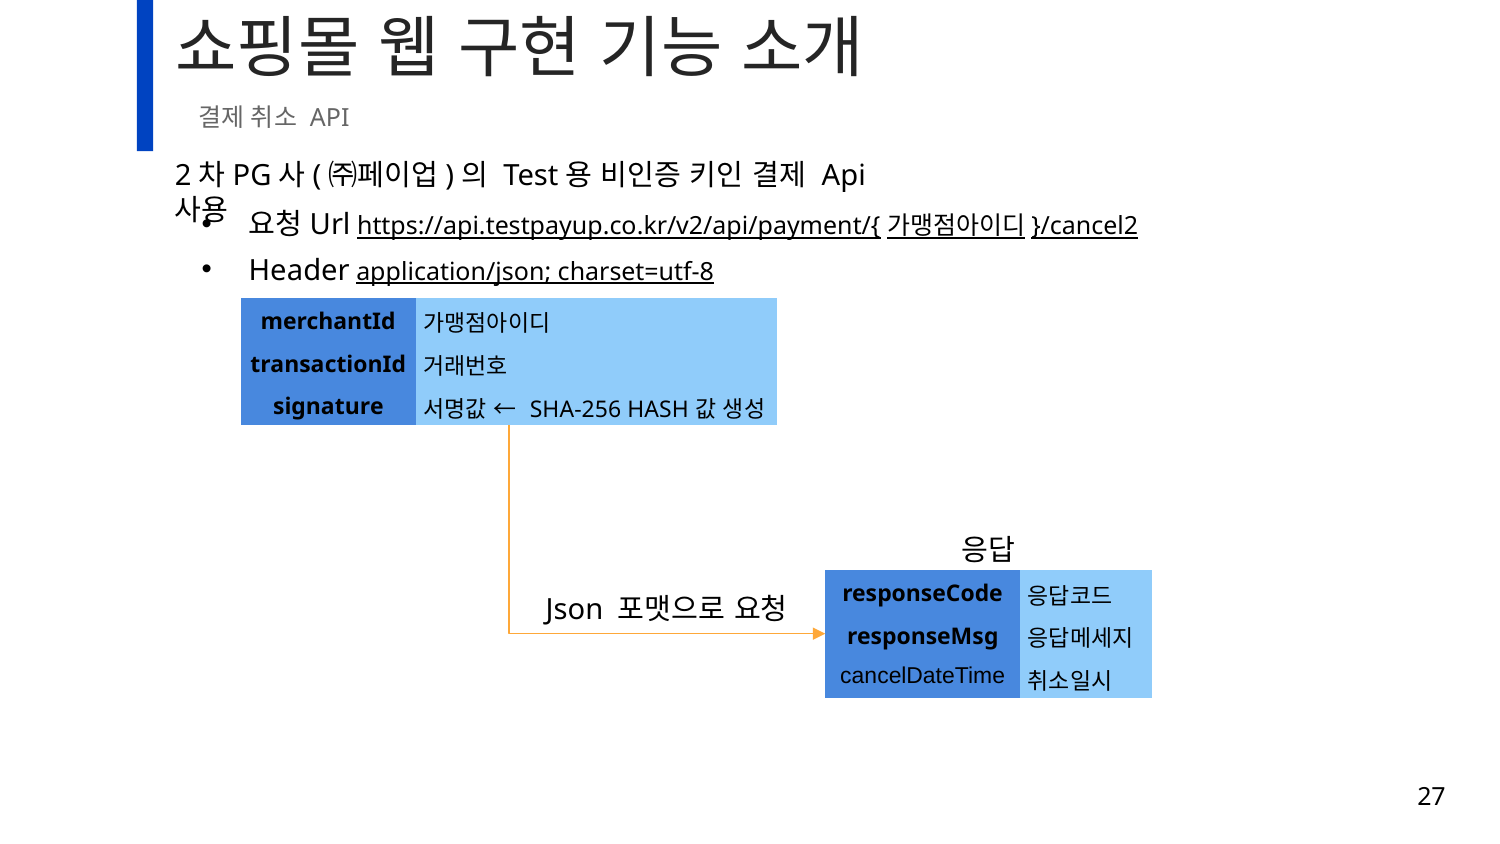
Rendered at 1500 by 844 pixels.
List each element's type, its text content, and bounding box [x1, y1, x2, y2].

table_cell 취소일시 [1020, 655, 1152, 698]
table_header 가맹점아이디 [416, 298, 777, 340]
table_cell 거래번호 [416, 340, 777, 383]
text_box Json 포맷으로 요청 [530, 583, 557, 633]
subtitle 결제 취소 API [160, 86, 652, 148]
table_header merchantId [241, 298, 416, 340]
table_header responseCode [825, 570, 1020, 612]
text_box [562, 370, 772, 688]
text_box Json 포맷으로 요청 [777, 583, 804, 633]
title 쇼핑몰 웹 구현 기능 소개 [160, 0, 1419, 100]
table_cell 서명값 ← SHA-256 HASH값 생성 [416, 383, 557, 425]
table_cell 응답메세지 [1020, 612, 1152, 655]
table_cell signature [241, 383, 416, 425]
text_box 응답 [946, 523, 1031, 574]
table_header 응답코드 [1020, 570, 1152, 612]
text_box 요청Url https://api.testpayup.co.kr/v2/api/payment/{가맹점아이디}/cancel2 [186, 198, 1185, 249]
table_cell transactionId [241, 340, 416, 383]
table_cell cancelDateTime [825, 655, 1020, 698]
table_cell responseMsg [825, 612, 1020, 655]
text_box 2차PG사(㈜페이업)의 Test용 비인증 키인 결제 Api사용 [160, 148, 924, 234]
text_box Header application/json; charset=utf-8 [186, 243, 1032, 294]
slide_number 27 [1402, 764, 1493, 830]
